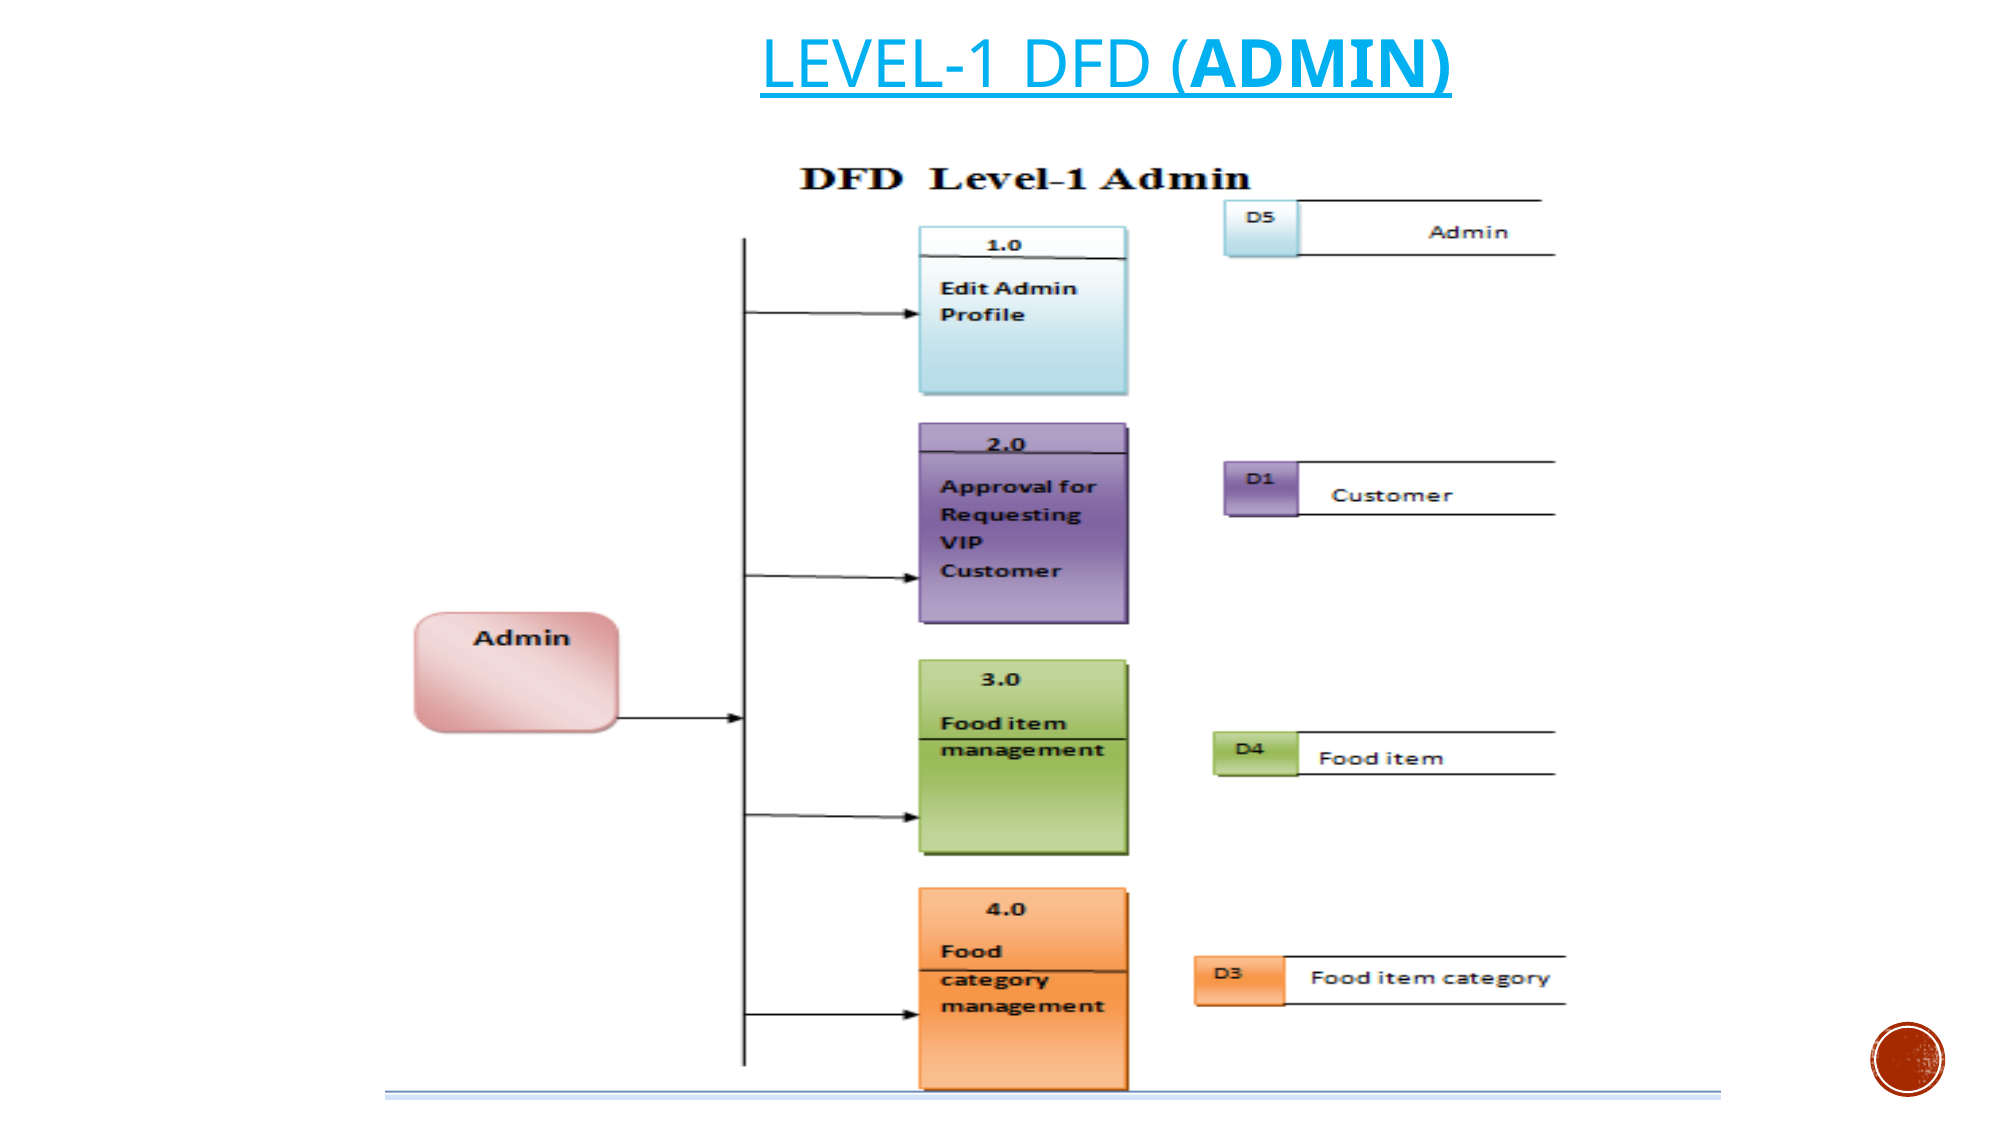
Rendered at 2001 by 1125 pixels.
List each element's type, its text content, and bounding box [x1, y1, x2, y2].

title LEVEL-1 DFD (admin) [193, 0, 1844, 173]
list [388, 155, 1718, 1098]
